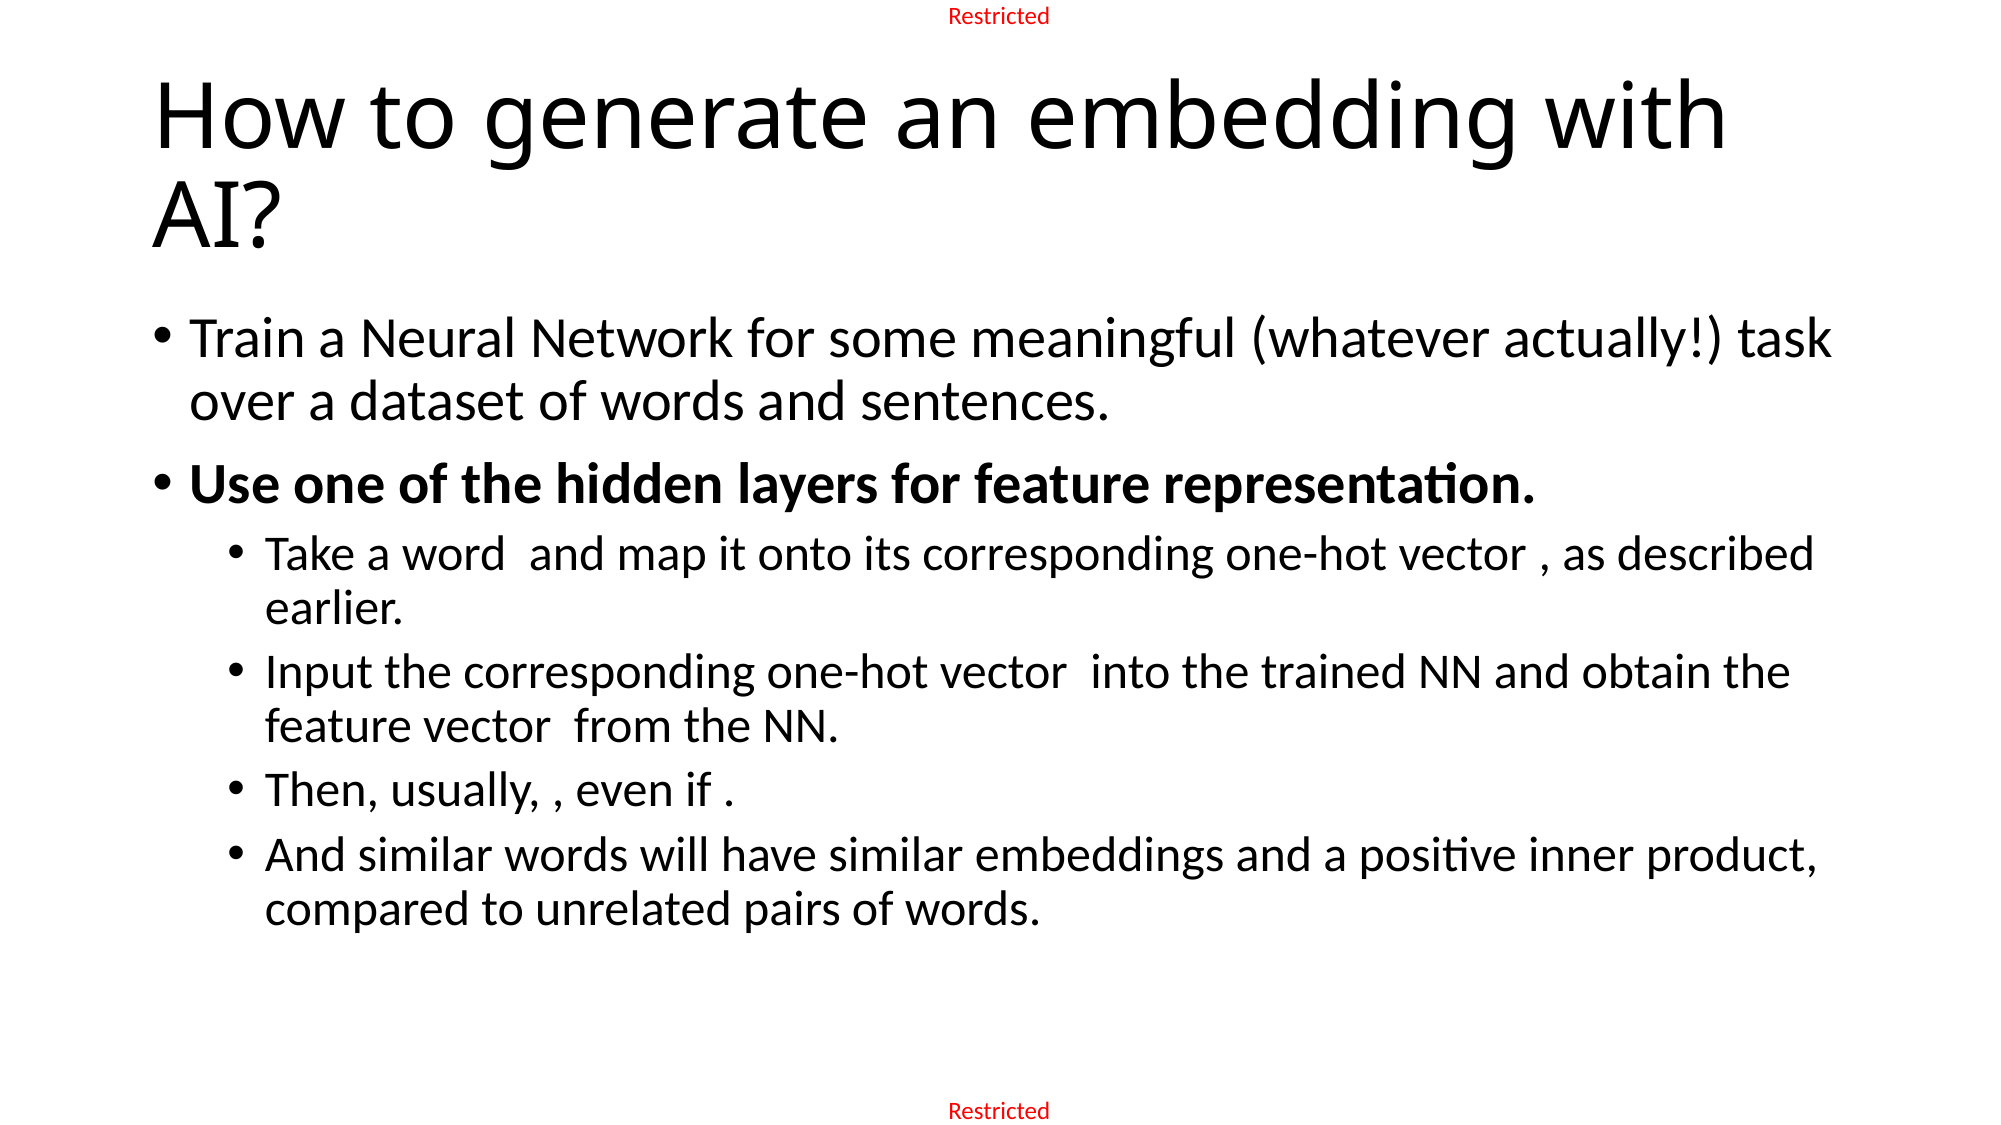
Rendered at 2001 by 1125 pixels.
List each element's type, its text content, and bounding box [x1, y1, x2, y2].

title How to generate an embedding with AI? [137, 59, 1863, 278]
